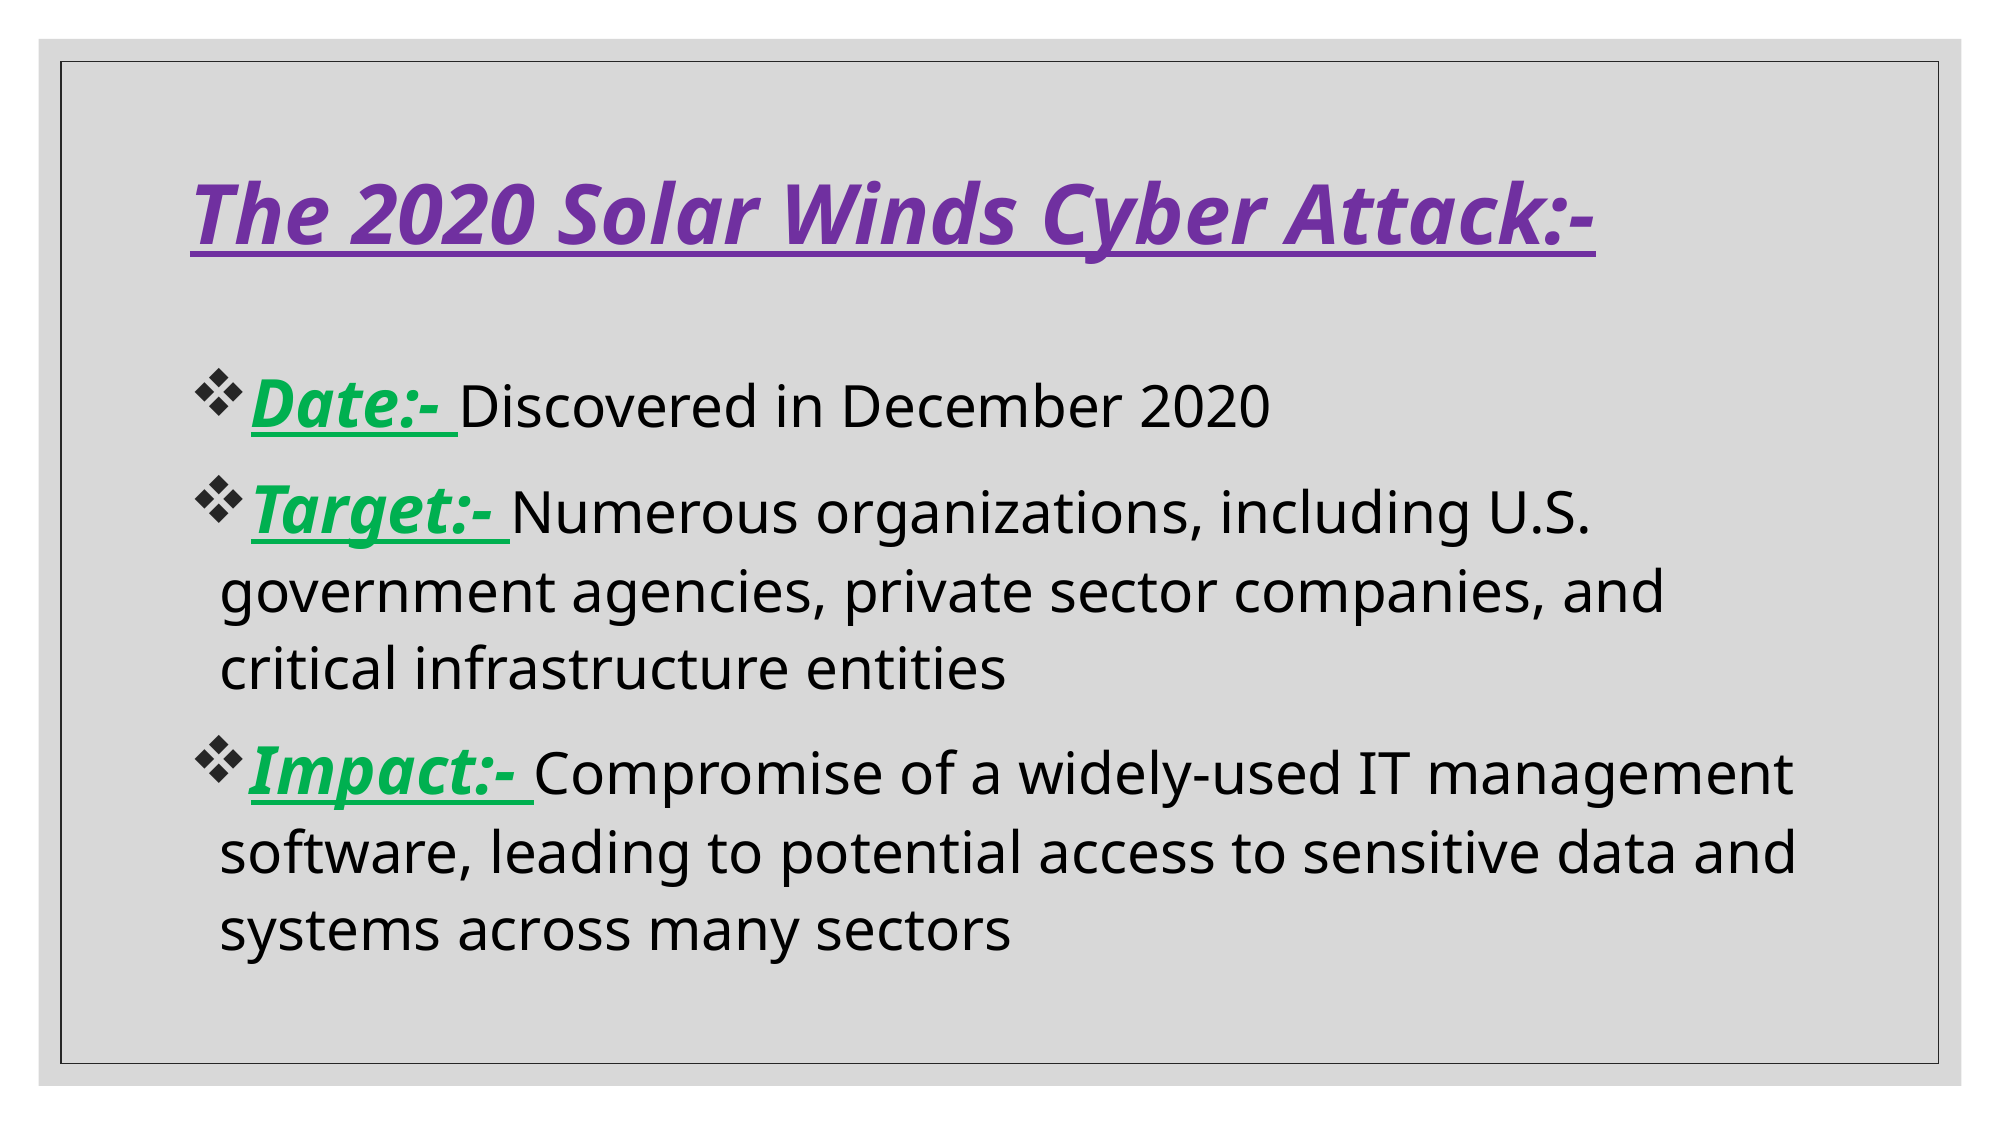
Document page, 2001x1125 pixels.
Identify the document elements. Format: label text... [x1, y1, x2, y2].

list Date:- Discovered in December 2020 Target:- Numerous organizations, including U.S. government agencies, private sector companies, and critical infrastructure entities Impact:- Compromise of a widely-used IT management software, leading to potential access to sensitive data and systems across many sectors [174, 345, 1825, 977]
title The 2020 Solar Winds Cyber Attack:- [174, 105, 1825, 331]
